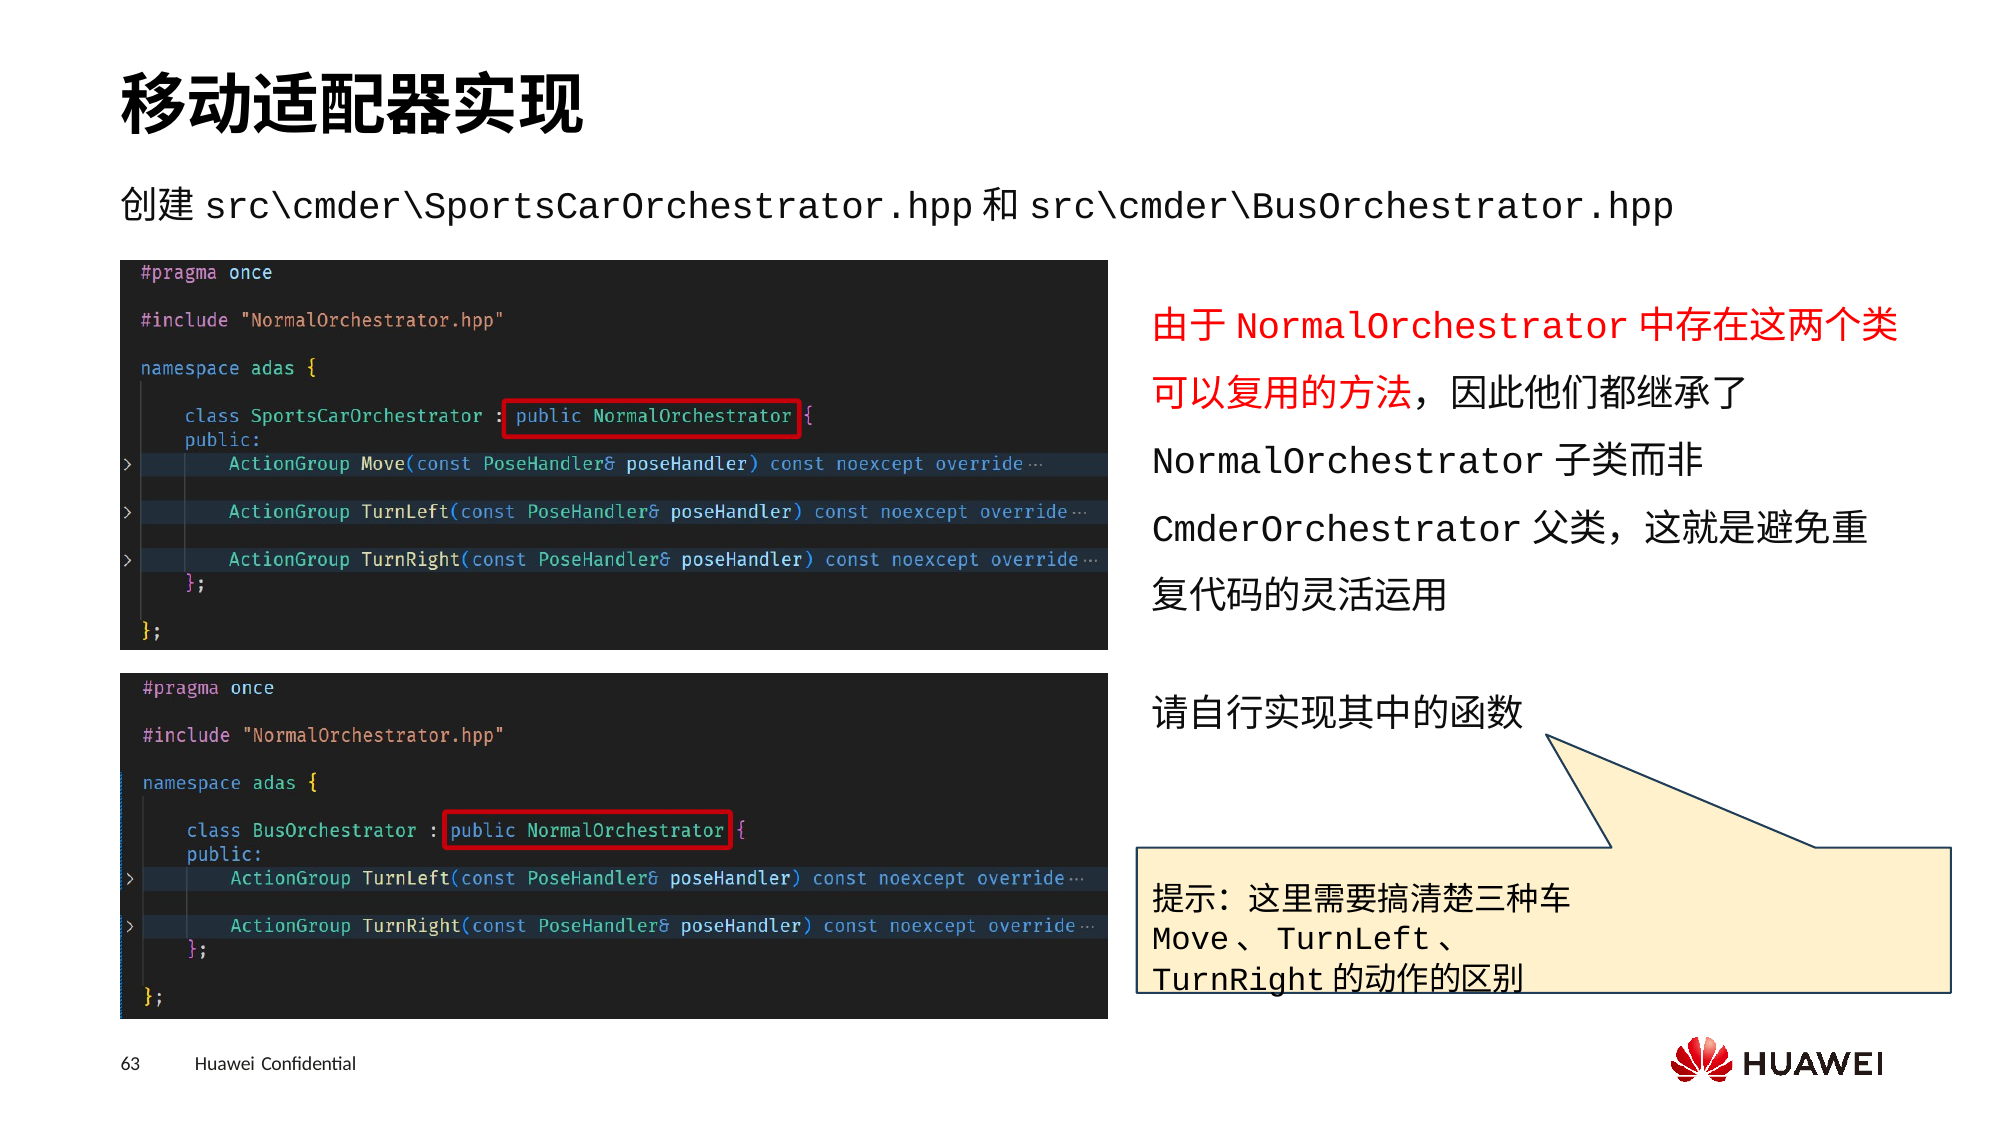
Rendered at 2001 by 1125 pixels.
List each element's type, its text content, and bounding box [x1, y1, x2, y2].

text_box 创建src\cmder\SportsCarOrchestrator.hpp和src\cmder\BusOrchestrator.hpp 由于NormalOrchestrator中存在这两个类可以复用的方法，因此他们都继承了 NormalOrchestrator子类而非 CmderOrchestrator父类，这就是避免重复代码的灵活运用 请自行实现其中的函数 [118, 178, 1904, 734]
title 移动适配器实现 [118, 58, 593, 178]
slide_number 63 [114, 1053, 151, 1125]
picture [1671, 1037, 1882, 1082]
footer Huawei Confidential [192, 1053, 369, 1125]
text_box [1135, 733, 1952, 995]
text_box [119, 260, 1108, 651]
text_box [119, 673, 1108, 1019]
